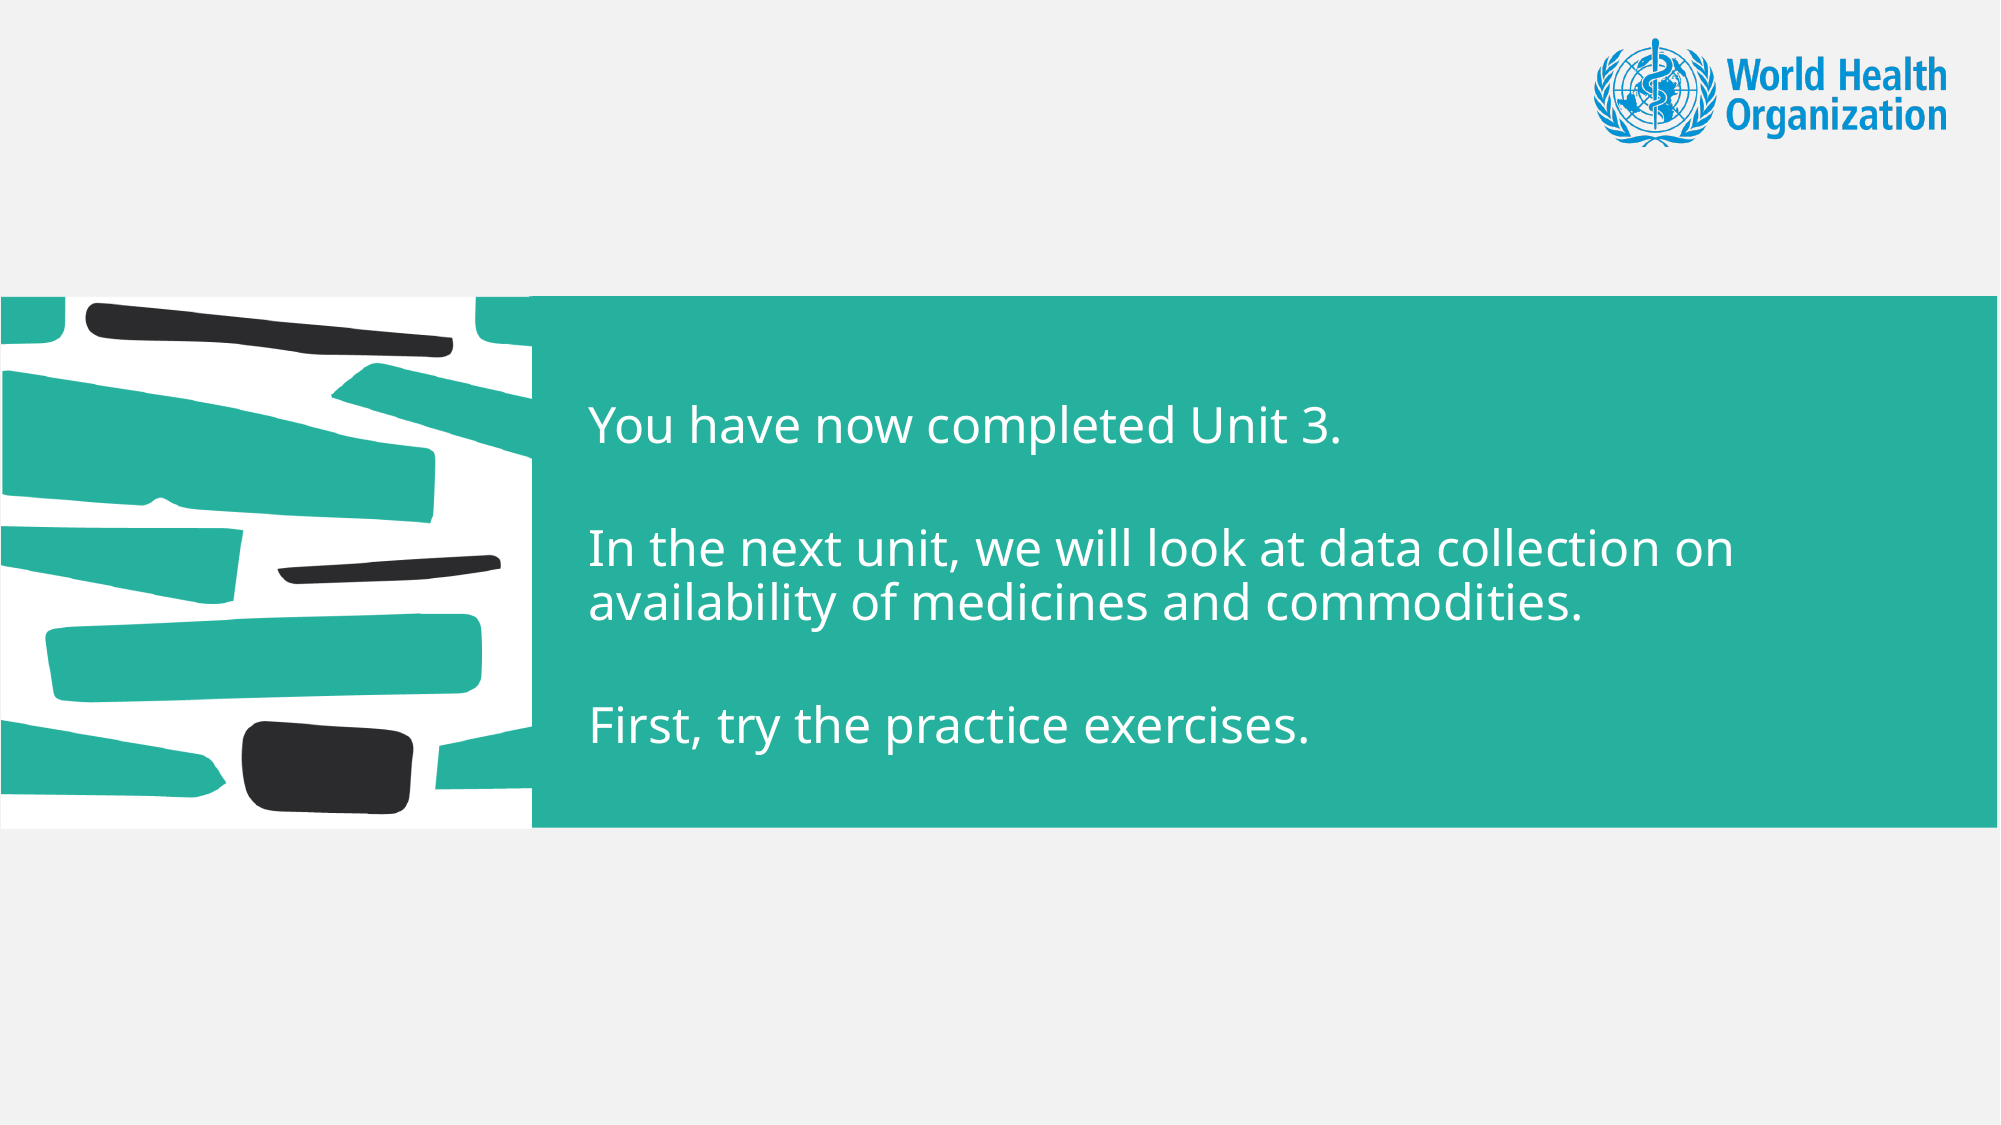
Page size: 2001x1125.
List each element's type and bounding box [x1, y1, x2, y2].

picture [1628, 50, 1652, 64]
picture [1618, 105, 1629, 117]
picture [1594, 38, 1946, 147]
picture [1647, 140, 1664, 147]
picture [1594, 103, 1646, 147]
picture [1675, 71, 1687, 110]
picture [1632, 92, 1641, 105]
picture [1632, 75, 1643, 89]
picture [1602, 97, 1608, 108]
picture [1669, 73, 1679, 106]
picture [1640, 67, 1654, 77]
picture [1624, 64, 1638, 99]
picture [1658, 50, 1682, 71]
text_box [0, 296, 1998, 829]
